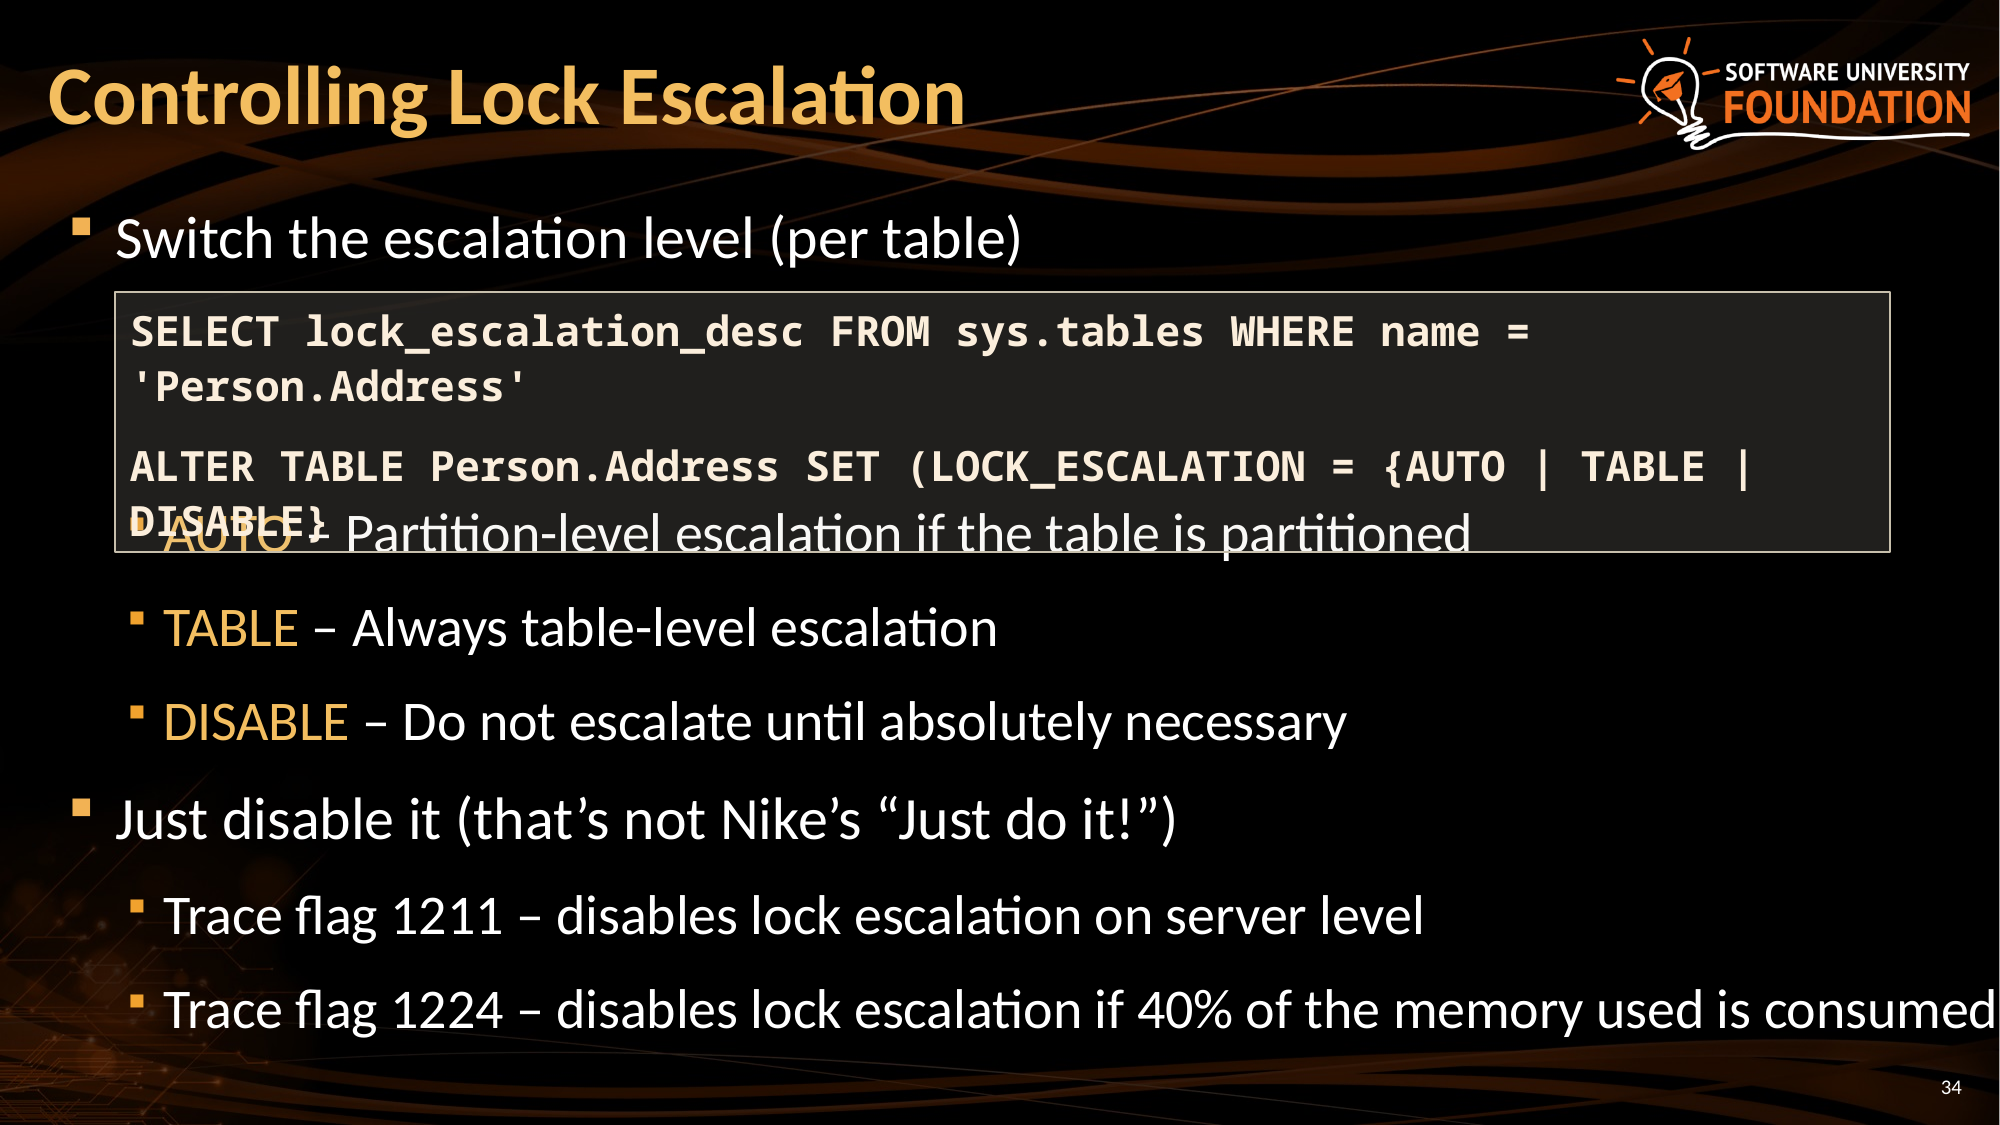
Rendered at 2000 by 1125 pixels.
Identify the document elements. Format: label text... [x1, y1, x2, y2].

slide_number 34 [1897, 1070, 1968, 1103]
text_box Switch the escalation level (per table) AUTO – Partition-level escalation if the table is partitioned TABLE – Always table-level escalation DISABLE – Do not escalate until absolutely necessary Just disable it (that’s not Nike’s “Just do it!”) Trace flag 1211 – disables lock escalation on server level Trace flag 1224 – disables lock escalation if 40% of the memory used is consumed [49, 188, 2000, 1103]
title Controlling Lock Escalation [30, 6, 1602, 189]
text_box [249, 67, 1750, 163]
text_box SELECT lock_escalation_desc FROM sys.tables WHERE name = 'Person.Address' ALTER TABLE Person.Address SET (LOCK_ESCALATION = {AUTO | TABLE | DISABLE} [115, 292, 1891, 552]
picture [0, 0, 2000, 1125]
